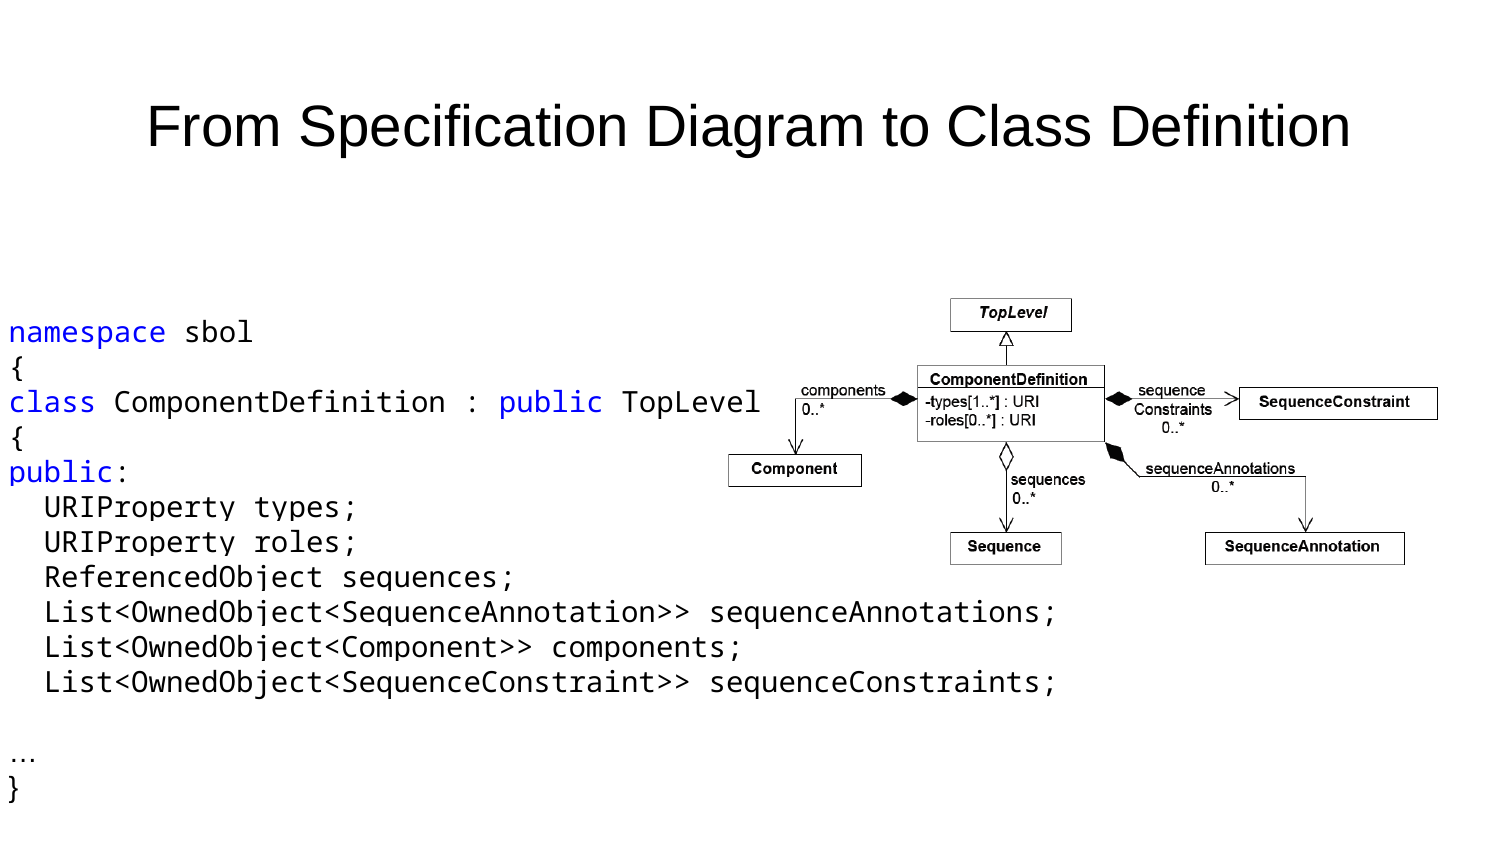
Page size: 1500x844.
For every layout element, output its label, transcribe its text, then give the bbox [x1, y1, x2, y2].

picture [693, 269, 1500, 597]
title From Specification Diagram to Class Definition [51, 72, 1449, 167]
text_box namespace sbol { class ComponentDefinition : public TopLevel { public: URIProperty types; URIProperty roles; ReferencedObject sequences; List<OwnedObject<SequenceAnnotation>> sequenceAnnotations; List<OwnedObject<Component>> components; List<OwnedObject<SequenceConstraint>> sequenceConstraints; … } [0, 131, 1074, 811]
